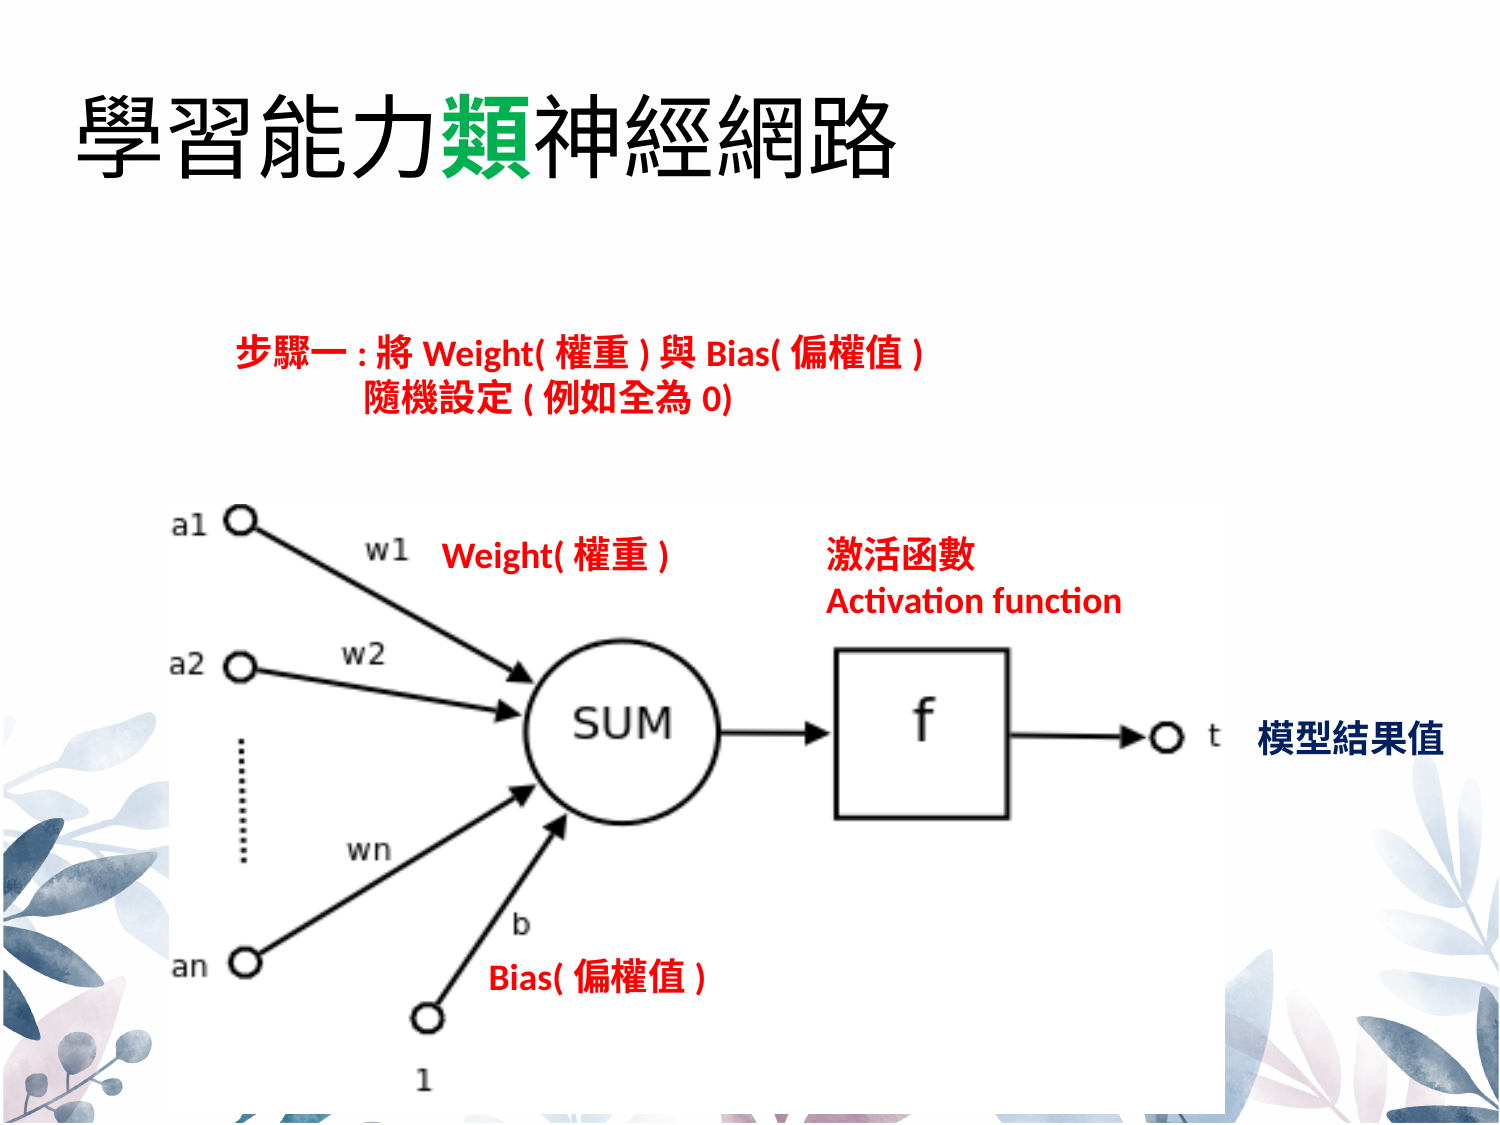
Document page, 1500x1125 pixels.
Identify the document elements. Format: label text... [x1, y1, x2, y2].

picture [0, 0, 1500, 1125]
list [169, 504, 1226, 1114]
text_box 步驟一:將Weight(權重)與Bias(偏權值) 隨機設定(例如全為0) [220, 321, 939, 427]
title 學習能力類神經網路 [32, 58, 940, 211]
text_box 模型結果值 [1243, 707, 1461, 768]
